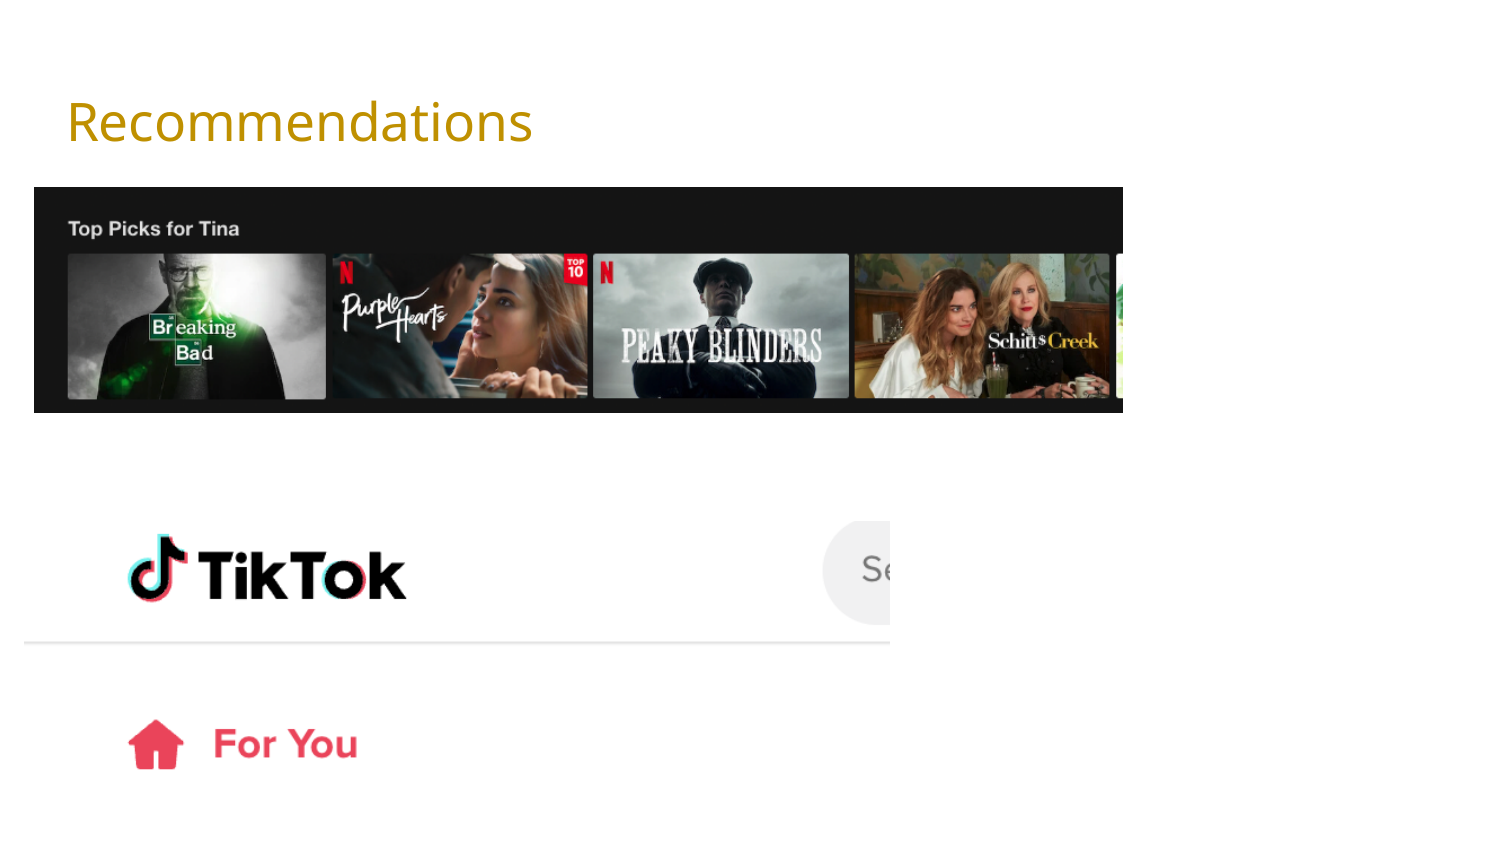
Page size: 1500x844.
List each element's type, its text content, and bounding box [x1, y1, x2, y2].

picture [34, 187, 1123, 414]
title Recommendations [51, 72, 1449, 167]
picture [24, 521, 890, 819]
